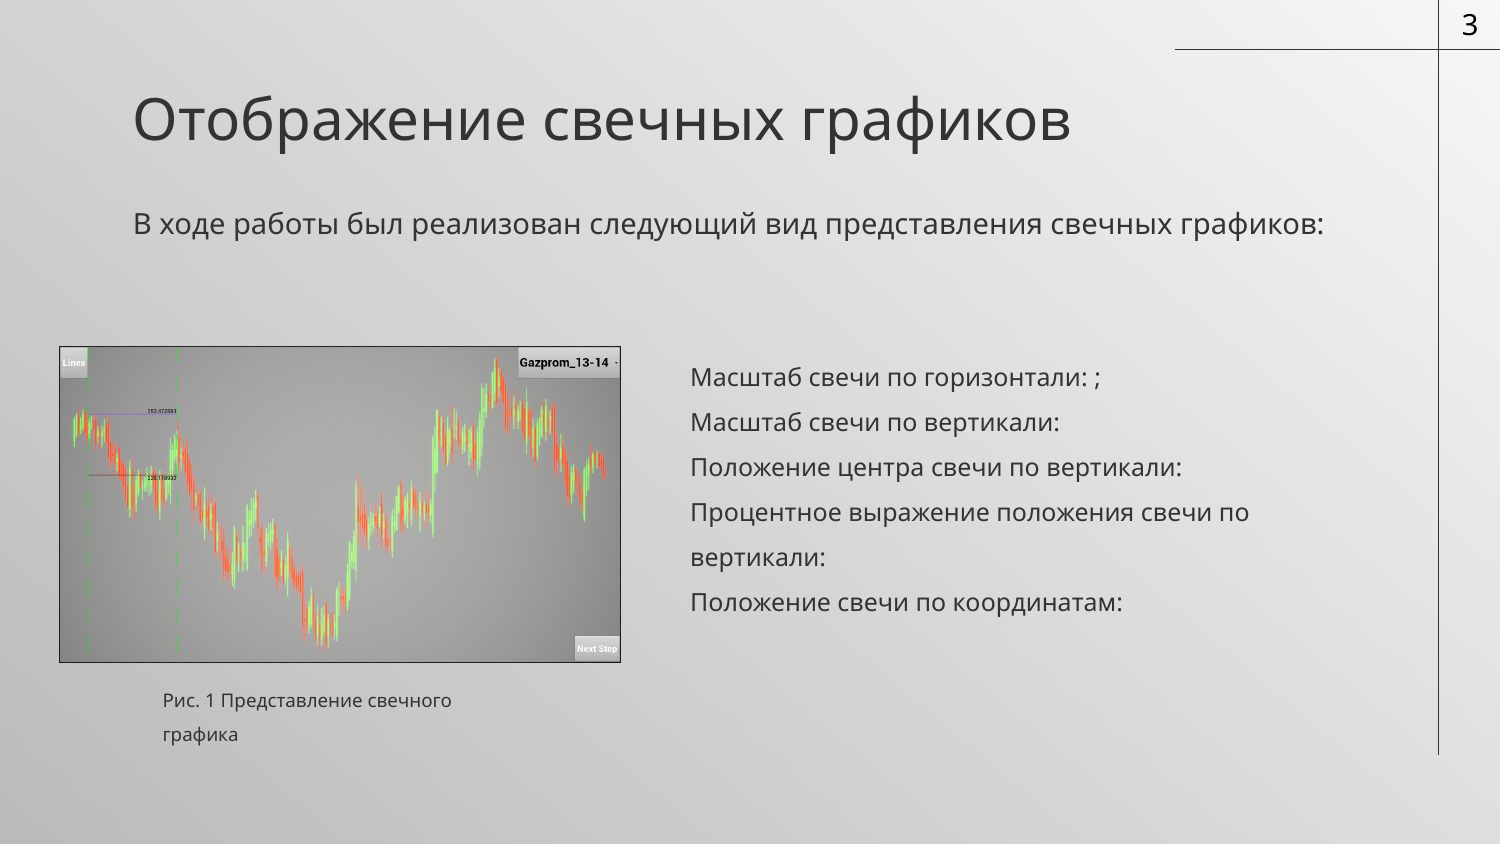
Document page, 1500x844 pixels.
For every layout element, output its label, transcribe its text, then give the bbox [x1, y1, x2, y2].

text_box Рис. 1 Представление свечного графика [147, 673, 533, 719]
subtitle В ходе работы был реализован следующий вид представления свечных графиков: [117, 173, 1425, 264]
title Отображение свечных графиков [117, 67, 1090, 173]
picture [59, 346, 621, 664]
text_box 3 [1440, 0, 1500, 49]
